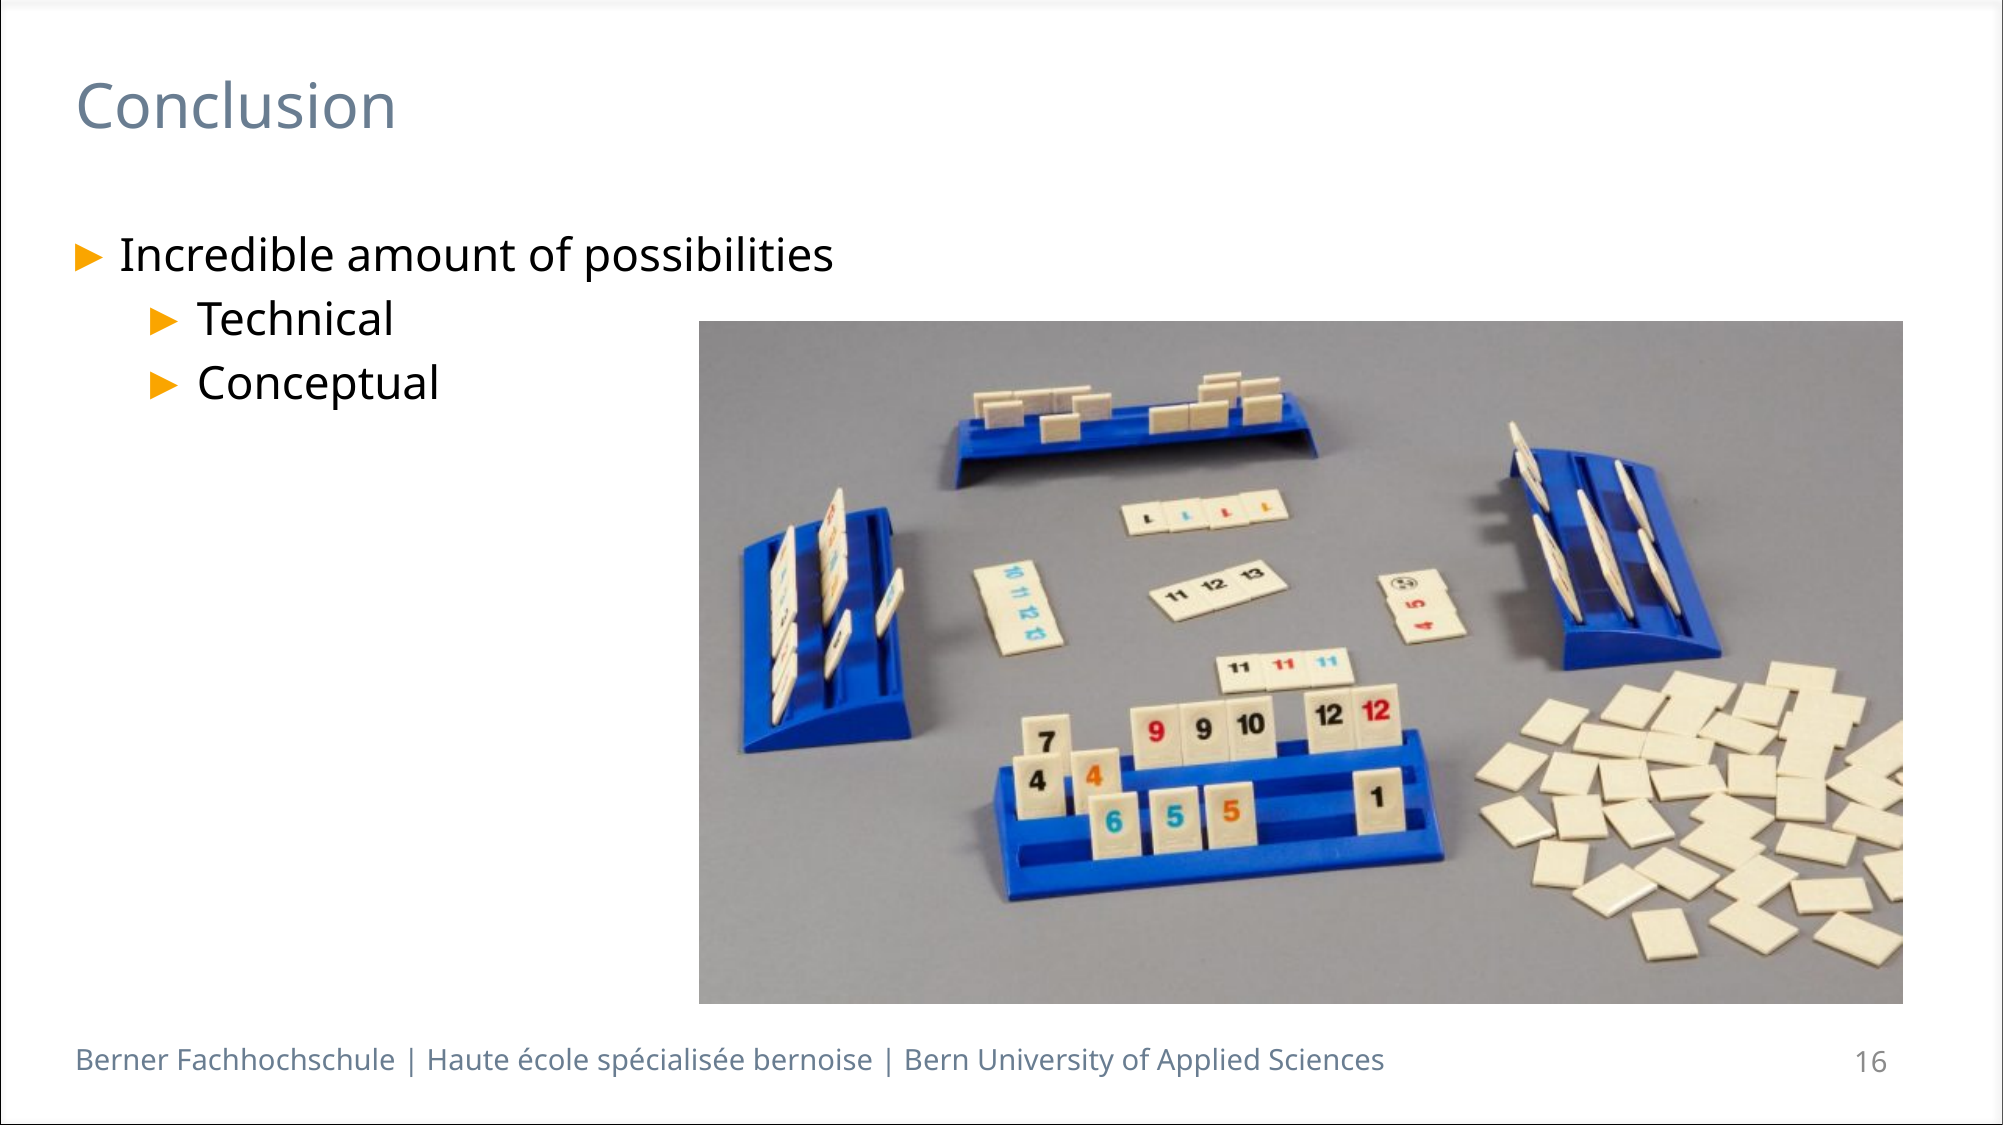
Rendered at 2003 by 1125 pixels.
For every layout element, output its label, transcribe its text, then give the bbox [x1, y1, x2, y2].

title Conclusion [75, 59, 1921, 148]
picture [699, 320, 1903, 1005]
slide_number 16 [1435, 1033, 1903, 1094]
list Incredible amount of possibilities Technical Conceptual [75, 218, 1921, 1004]
